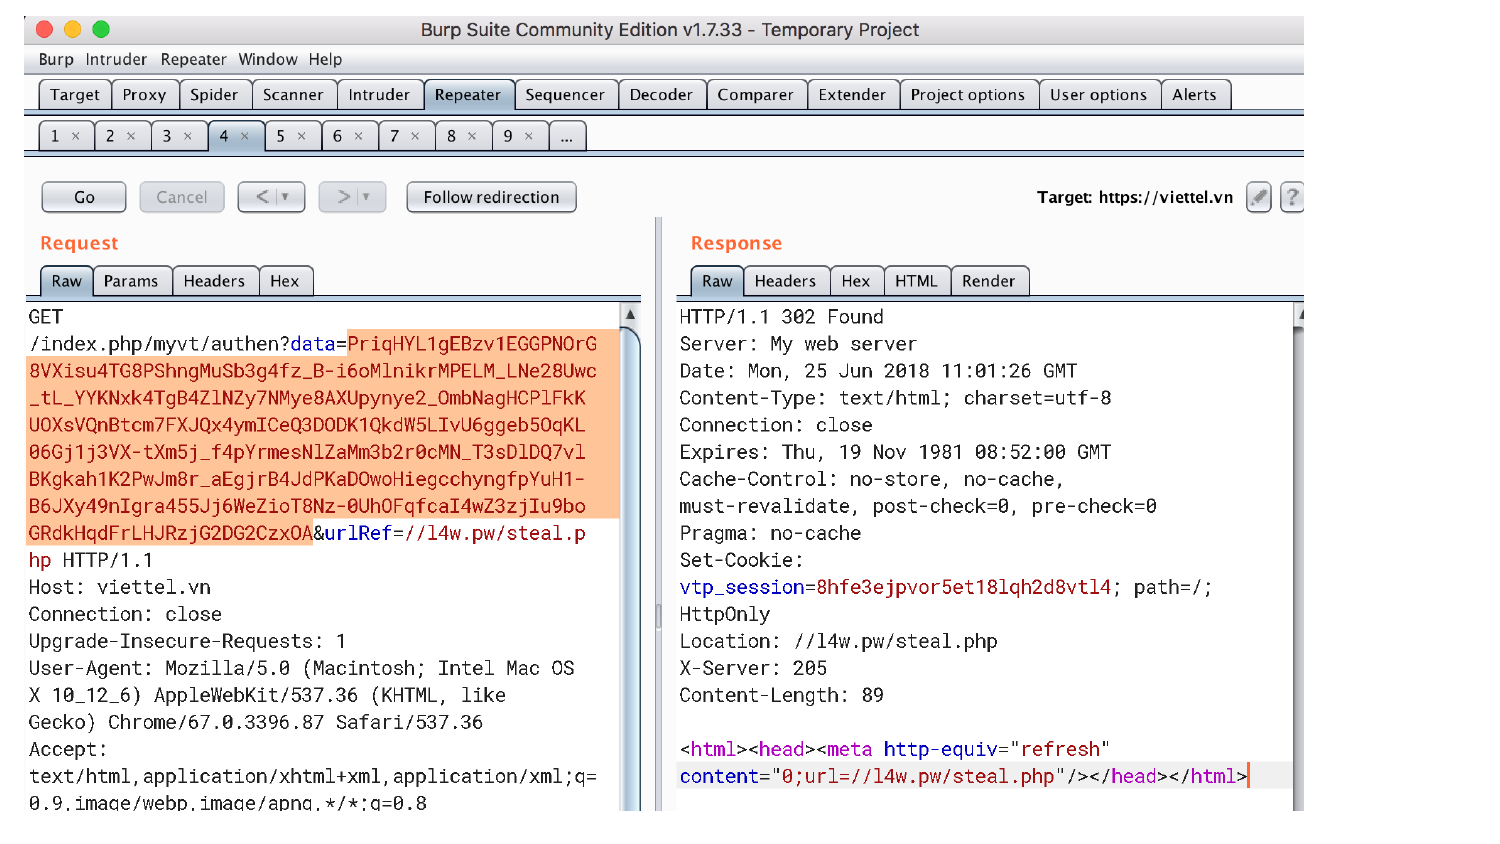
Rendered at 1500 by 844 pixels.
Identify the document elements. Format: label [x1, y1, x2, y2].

picture [24, 16, 1304, 811]
